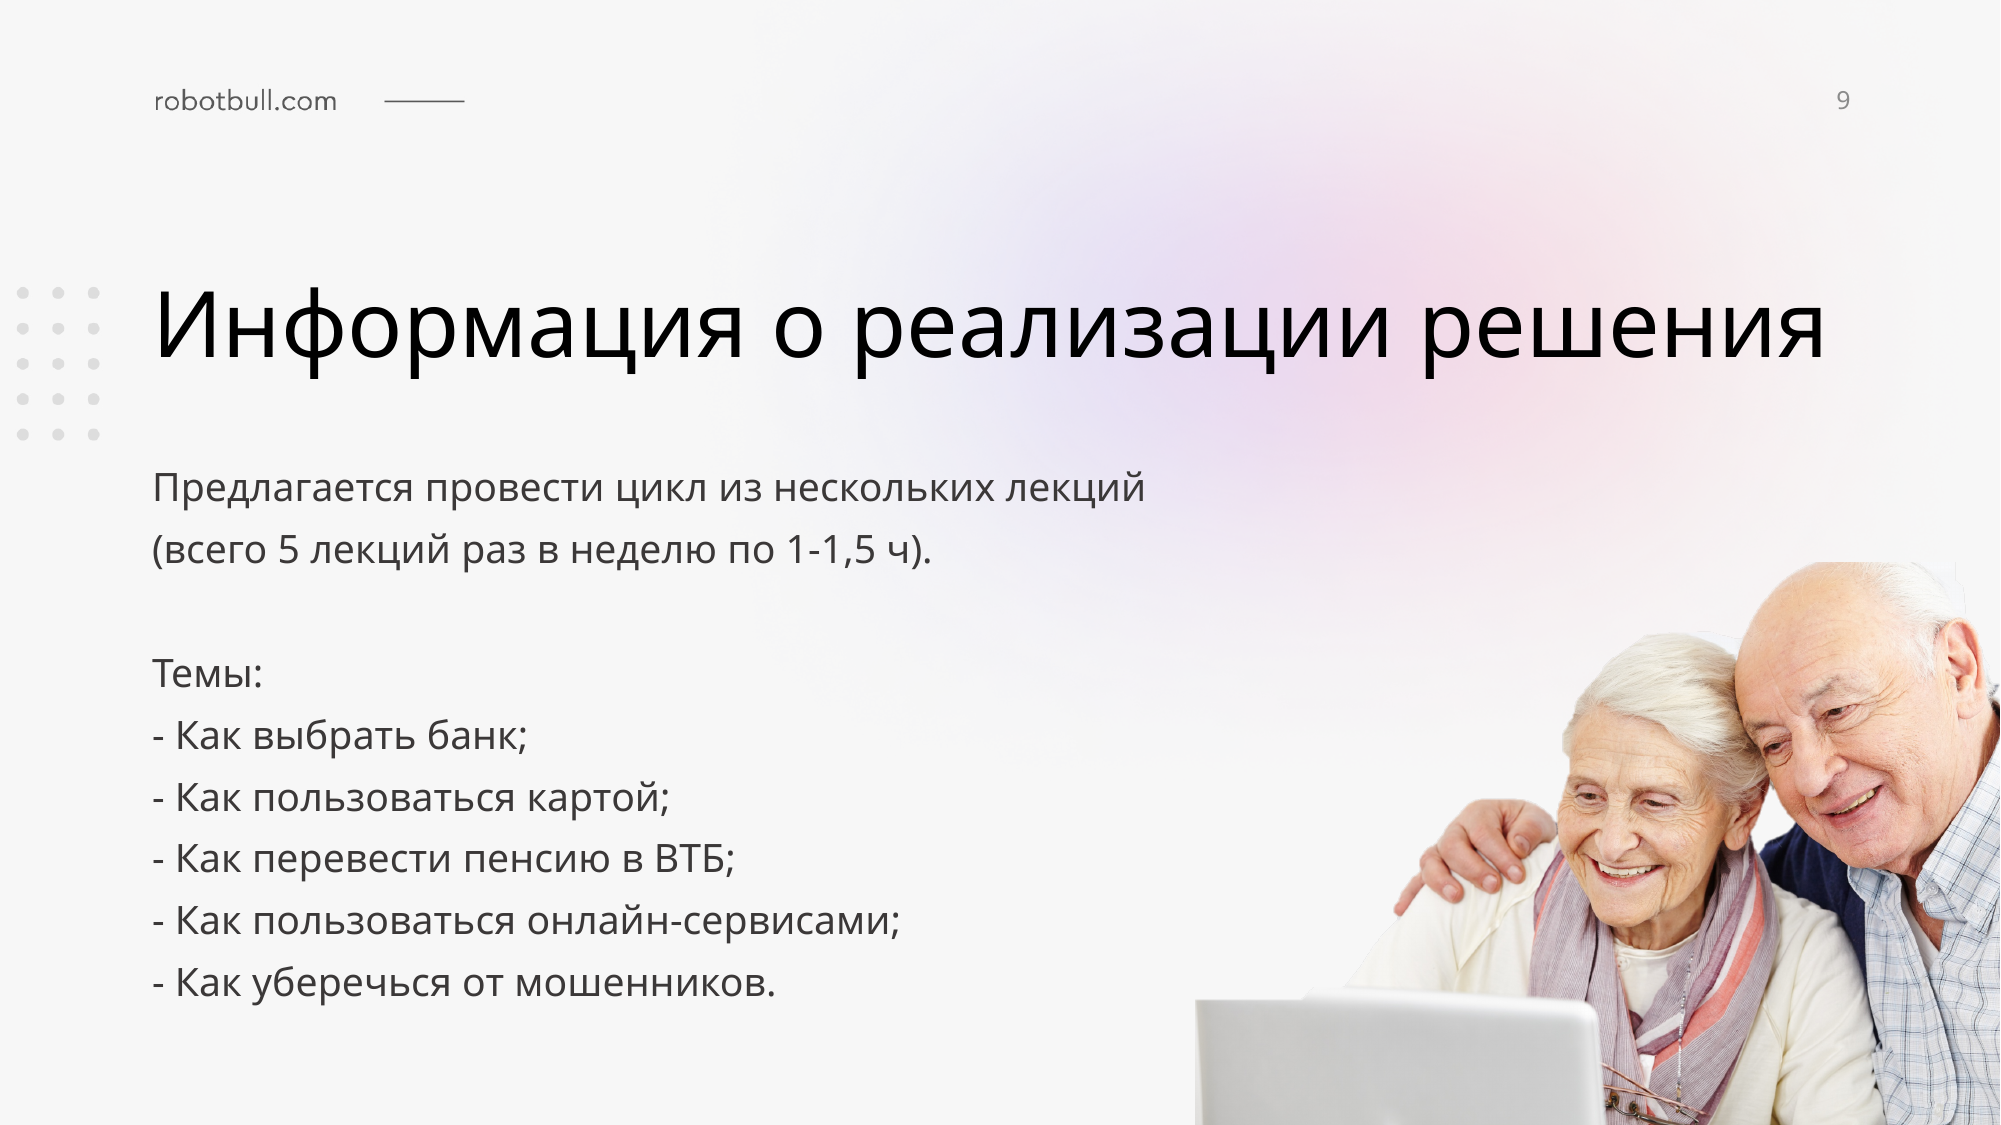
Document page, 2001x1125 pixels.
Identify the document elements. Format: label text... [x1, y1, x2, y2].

text_box Информация о реализации решения [137, 248, 1863, 407]
text_box Предлагается провести цикл из нескольких лекций (всего 5 лекций раз в неделю по 1-1,5 ч). Темы: - Как выбрать банк; - Как пользоваться картой; - Как перевести пенсию в ВТБ; - Как пользоваться онлайн-сервисами; - Как уберечься от мошенников. [137, 460, 1743, 1014]
text_box 9 [1415, 71, 1866, 132]
picture [0, 0, 2001, 1125]
